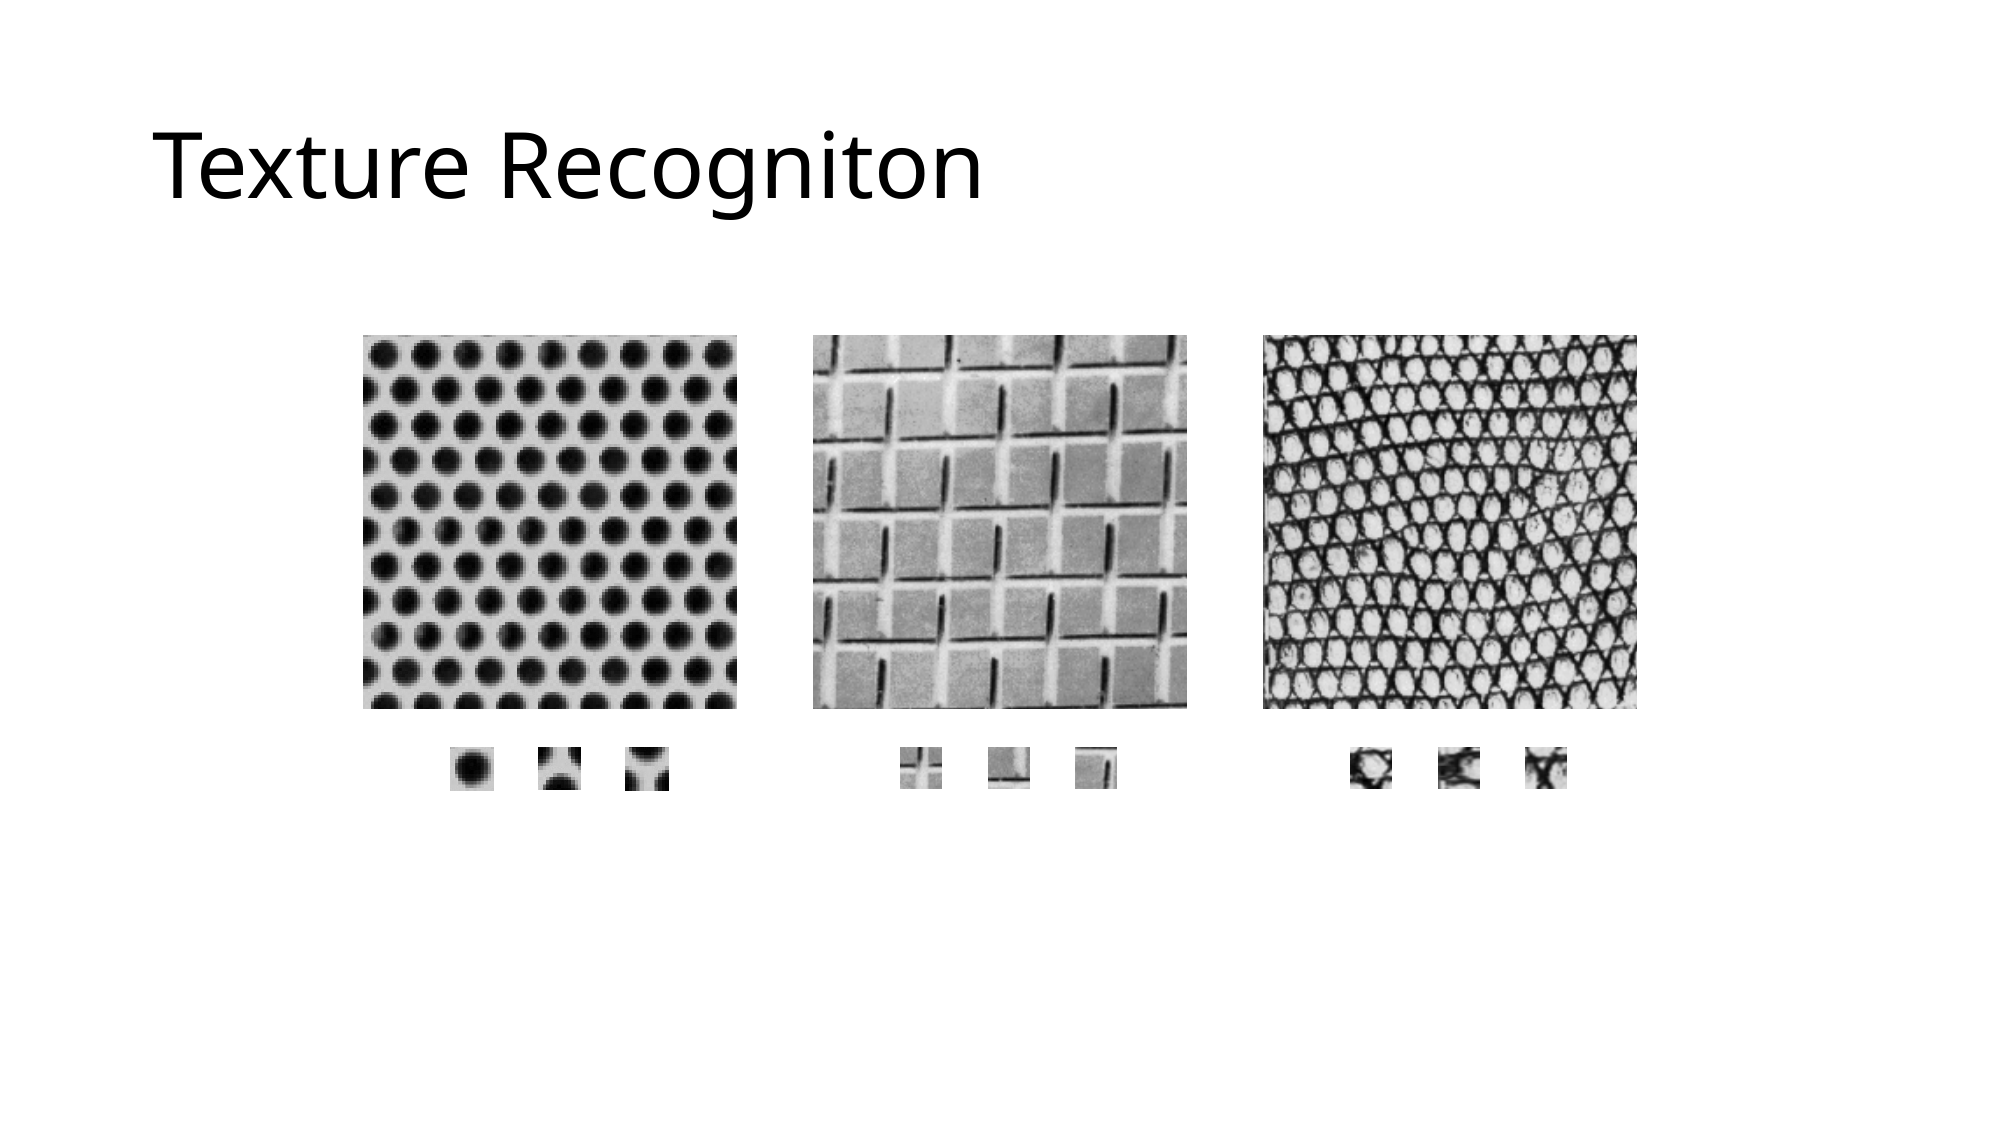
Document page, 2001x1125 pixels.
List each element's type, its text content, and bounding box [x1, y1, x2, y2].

picture [1524, 746, 1568, 789]
picture [987, 746, 1030, 789]
picture [362, 334, 738, 710]
title Texture Recogniton [137, 59, 1863, 278]
picture [1437, 746, 1480, 789]
picture [899, 746, 943, 789]
picture [1262, 334, 1638, 710]
picture [812, 334, 1188, 710]
picture [1349, 746, 1393, 789]
picture [537, 746, 582, 791]
picture [1074, 746, 1118, 789]
picture [624, 746, 670, 791]
picture [449, 746, 495, 791]
